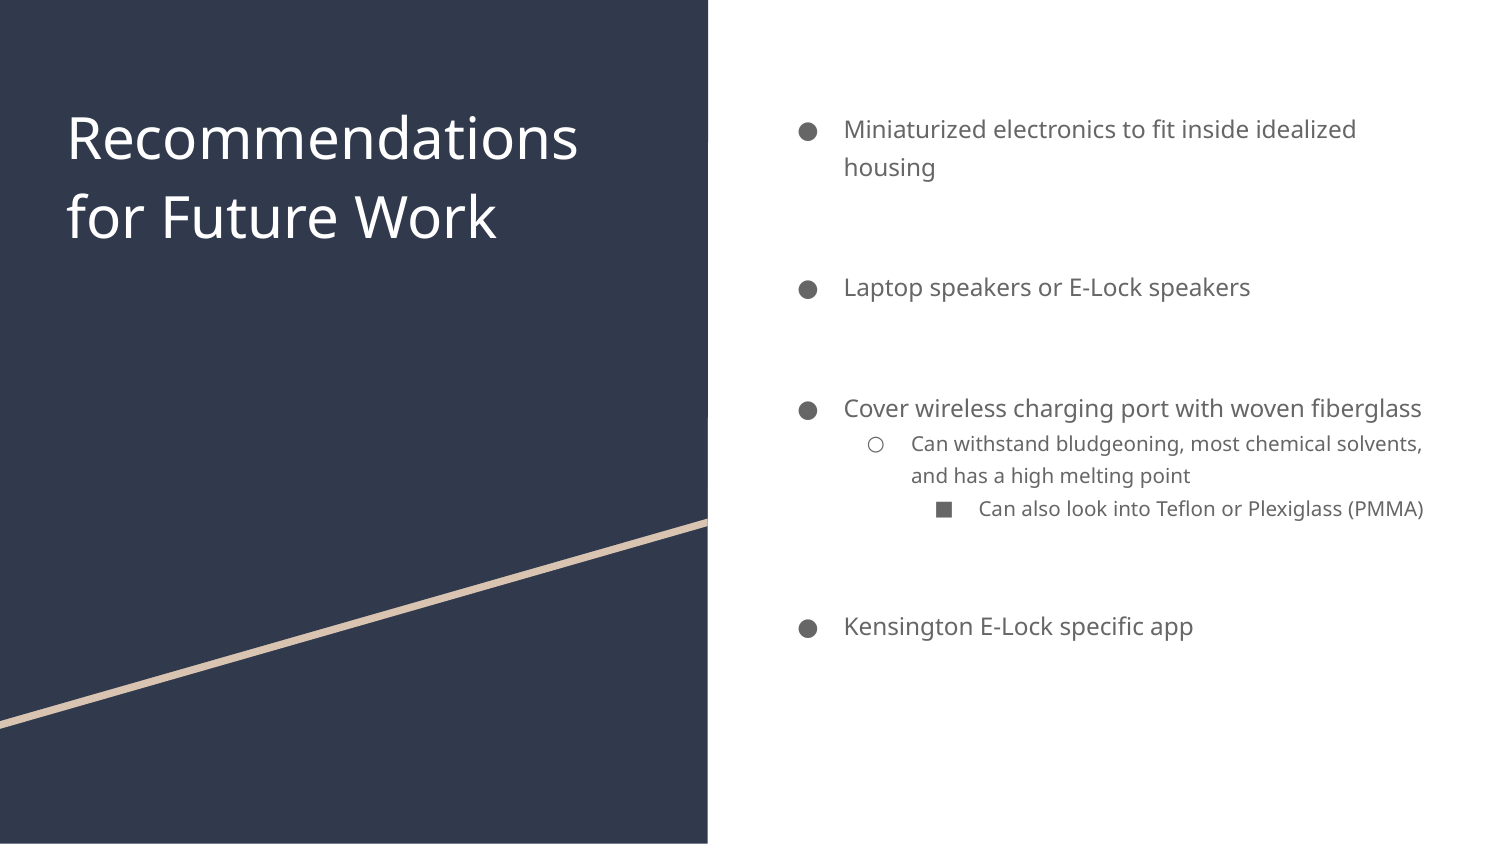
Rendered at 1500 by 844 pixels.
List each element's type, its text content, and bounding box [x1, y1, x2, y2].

title Recommendations for Future Work [51, 82, 660, 701]
list Miniaturized electronics to fit inside idealized housing Laptop speakers or E-Lock speakers Cover wireless charging port with woven fiberglass Can withstand bludgeoning, most chemical solvents, and has a high melting point Can also look into Teflon or Plexiglass (PMMA) Kensington E-Lock specific app [760, 36, 1445, 710]
